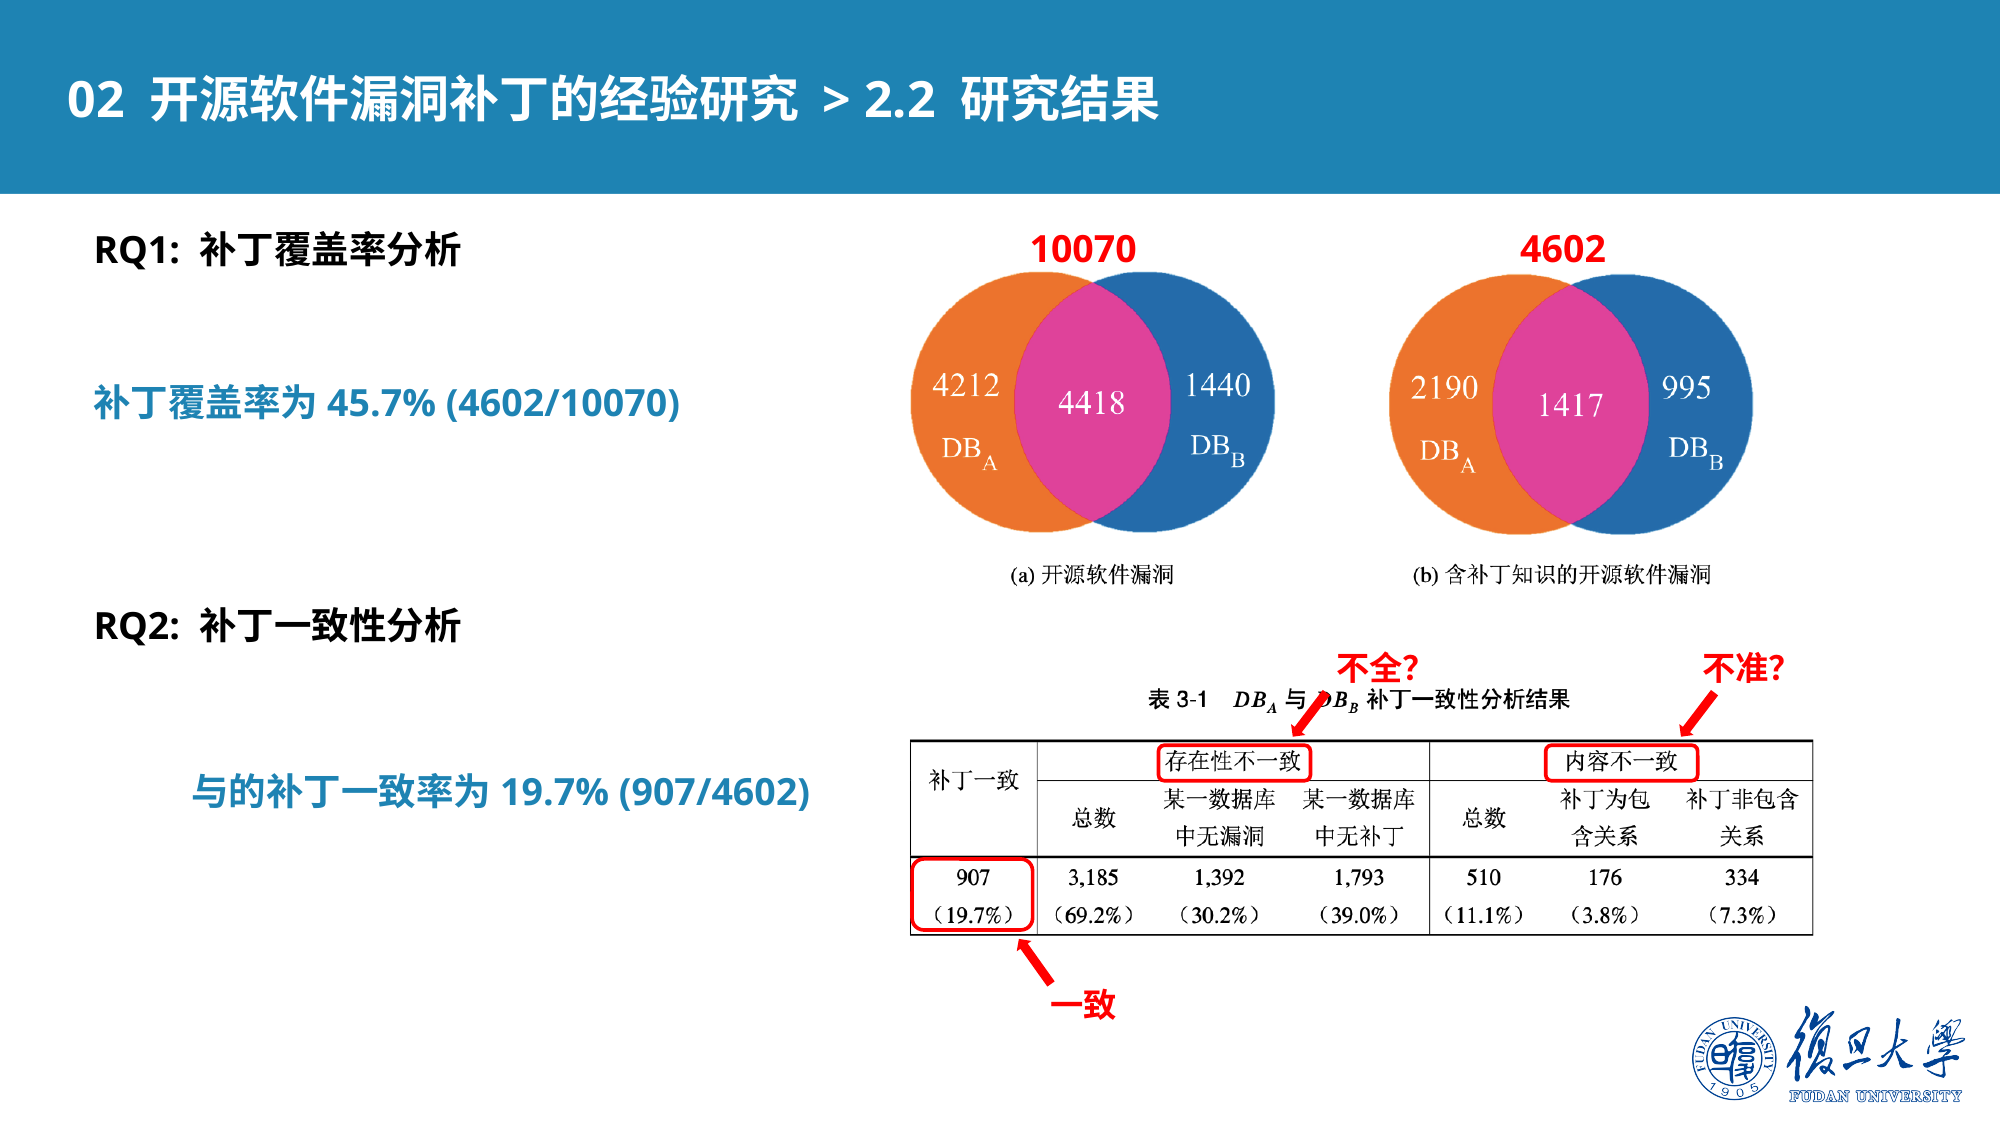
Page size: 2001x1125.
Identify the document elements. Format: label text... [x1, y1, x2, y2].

picture [893, 662, 1828, 954]
text_box 不准？ [1684, 639, 1787, 662]
text_box [1022, 954, 1057, 989]
text_box RQ2: 补丁一致性分析 [78, 591, 1361, 663]
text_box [881, 218, 1794, 614]
picture [1667, 974, 1990, 1125]
list 02 开源软件漏洞补丁的经验研究 > 2.2 研究结果 [52, 41, 1942, 162]
text_box 一致 [1032, 976, 1134, 1032]
text_box 不全？ [1319, 639, 1421, 662]
text_box 补丁覆盖率为45.7% (4602/10070) [12, 371, 781, 432]
text_box RQ1: 补丁覆盖率分析 [78, 216, 1361, 288]
